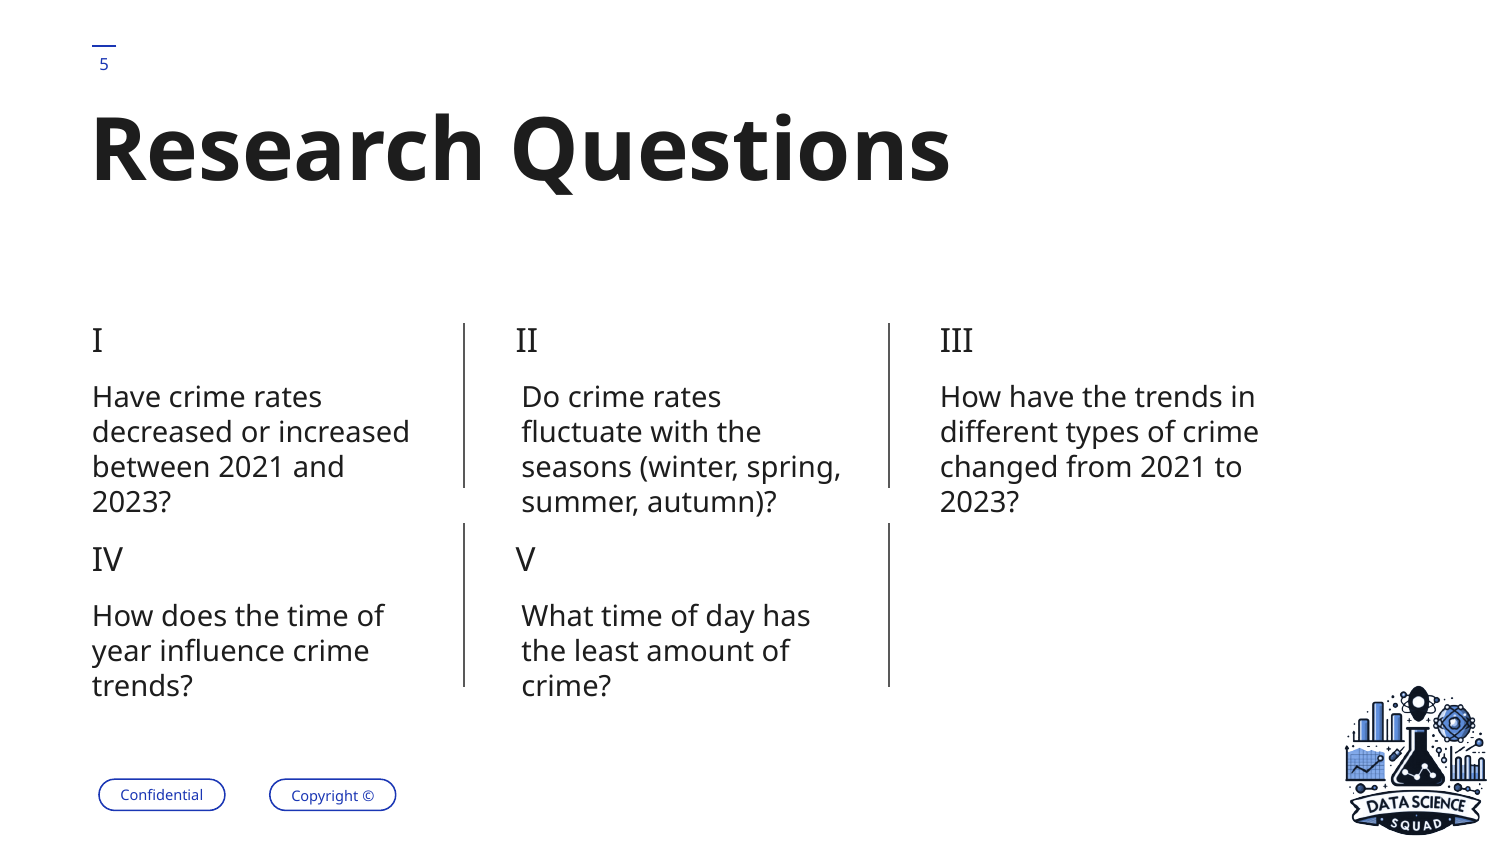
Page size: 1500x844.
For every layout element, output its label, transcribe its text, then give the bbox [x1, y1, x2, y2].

list How have the trends in different types of crime changed from 2021 to 2023? [924, 363, 1284, 504]
picture [1332, 676, 1500, 844]
subtitle III [924, 304, 1278, 363]
slide_number ‹#› [69, 33, 140, 98]
subtitle I [76, 304, 430, 363]
list Do crime rates fluctuate with the seasons (winter, spring, summer, autumn)? [506, 363, 866, 481]
list Have crime rates decreased or increased between 2021 and 2023? [76, 363, 436, 481]
subtitle IV [76, 523, 430, 582]
title Research Questions [74, 97, 1151, 234]
subtitle II [500, 304, 854, 365]
list How does the time of year influence crime trends? [76, 582, 436, 699]
list What time of day has the least amount of crime? [506, 582, 866, 699]
subtitle V [500, 523, 854, 584]
